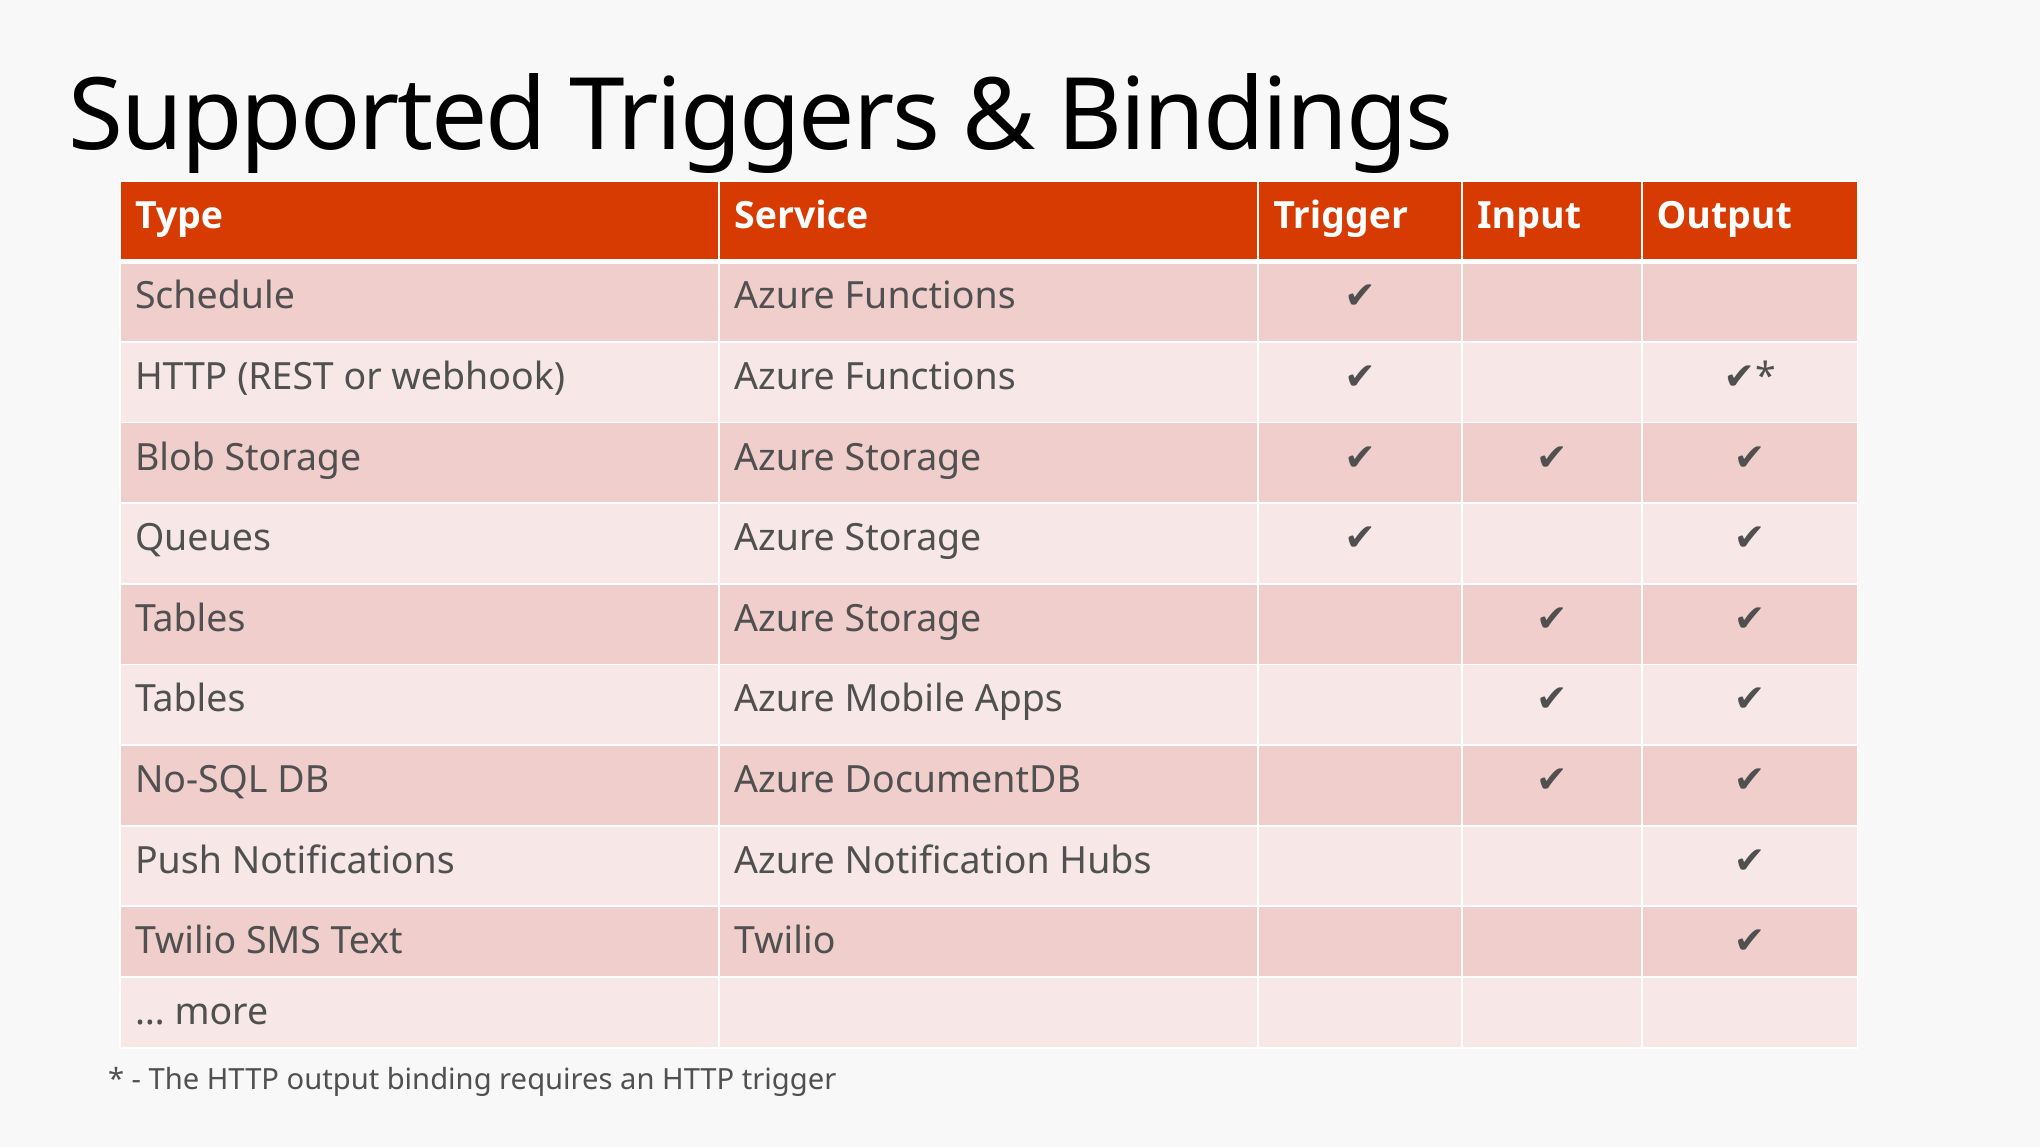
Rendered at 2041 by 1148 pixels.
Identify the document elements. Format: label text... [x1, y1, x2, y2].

table_cell [1259, 907, 1461, 976]
table_cell [1259, 827, 1461, 905]
table_header Trigger [1259, 182, 1461, 259]
table_cell [1259, 978, 1461, 1047]
table_cell [1643, 264, 1857, 341]
table_cell Azure Storage [720, 504, 1257, 583]
table_cell ✔ [1259, 343, 1461, 422]
table_cell [1643, 978, 1857, 1047]
table_cell [1463, 978, 1641, 1047]
table_cell Push Notifications [121, 827, 718, 905]
table_cell Twilio [720, 907, 1257, 976]
table_cell ✔ [1463, 665, 1641, 744]
table_cell ✔ [1643, 423, 1857, 502]
table_cell Azure Notification Hubs [720, 827, 1257, 905]
table_cell [1463, 504, 1641, 583]
table_cell Queues [121, 504, 718, 583]
table_cell ✔ [1643, 504, 1857, 583]
table_cell ✔ [1259, 264, 1461, 341]
table_cell Twilio SMS Text [121, 907, 718, 976]
table_cell [1259, 746, 1461, 825]
table_cell HTTP (REST or webhook) [121, 343, 718, 422]
table_cell [1463, 907, 1641, 976]
table_cell ✔ [1643, 585, 1857, 664]
table_cell Azure DocumentDB [720, 746, 1257, 825]
table_cell [1463, 343, 1641, 422]
table_cell Azure Mobile Apps [720, 665, 1257, 744]
table_cell Azure Functions [720, 264, 1257, 341]
table_header Service [720, 182, 1257, 259]
table_cell [1463, 264, 1641, 341]
table_cell [720, 978, 1257, 1047]
text_box * - The HTTP output binding requires an HTTP trigger [78, 1048, 868, 1112]
table_cell [1259, 665, 1461, 744]
table_cell ✔ [1643, 665, 1857, 744]
table_cell ✔ [1259, 504, 1461, 583]
table_cell ✔ [1463, 423, 1641, 502]
table_cell Tables [121, 665, 718, 744]
table_cell ✔ [1463, 585, 1641, 664]
title Supported Triggers & Bindings [45, 48, 1996, 199]
table_cell ✔* [1643, 343, 1857, 422]
table_cell [1259, 585, 1461, 664]
table_cell No-SQL DB [121, 746, 718, 825]
table_cell ✔ [1643, 907, 1857, 976]
table_cell Azure Functions [720, 343, 1257, 422]
table_cell Azure Storage [720, 585, 1257, 664]
table_cell ✔ [1463, 746, 1641, 825]
table_cell ✔ [1643, 746, 1857, 825]
table_cell ✔ [1643, 827, 1857, 905]
table_header Type [121, 182, 718, 259]
table_cell ✔ [1259, 423, 1461, 502]
table_cell Tables [121, 585, 718, 664]
table_cell Azure Storage [720, 423, 1257, 502]
table_cell [1463, 827, 1641, 905]
table_header Input [1463, 182, 1641, 259]
table_cell … more [121, 978, 718, 1047]
table_header Output [1643, 182, 1857, 259]
table_cell Schedule [121, 264, 718, 341]
table_cell Blob Storage [121, 423, 718, 502]
